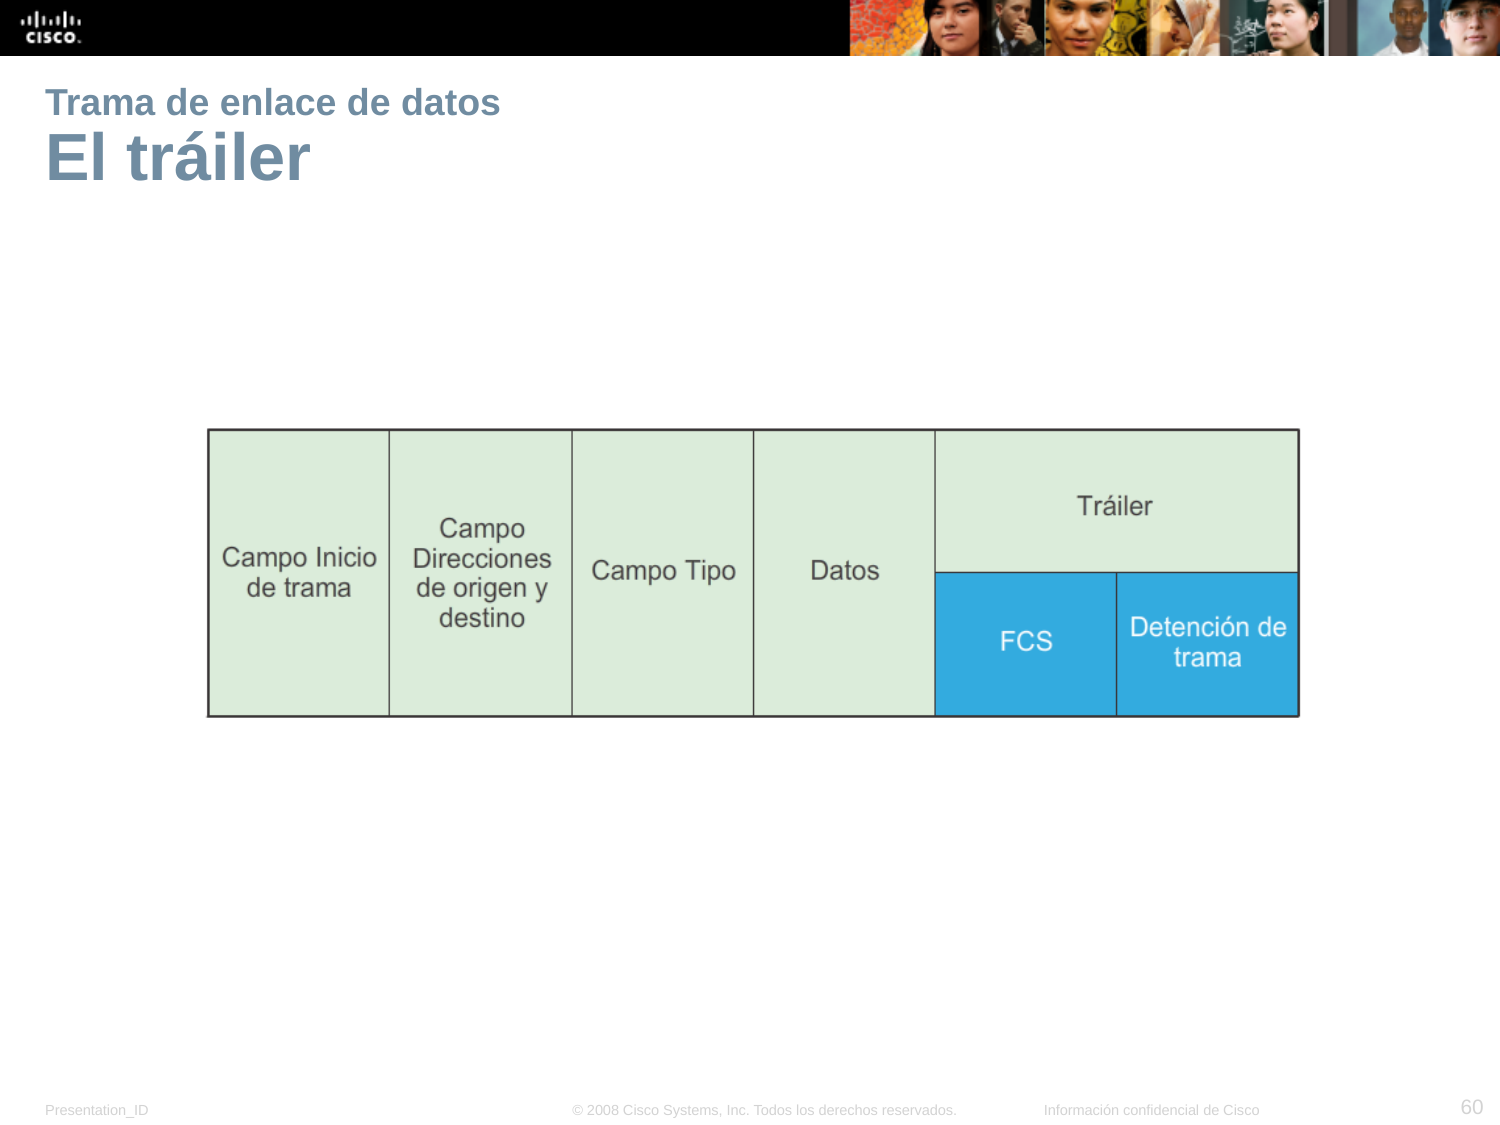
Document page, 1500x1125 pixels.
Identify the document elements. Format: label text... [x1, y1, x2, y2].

picture [0, 0, 1500, 56]
picture [177, 375, 1338, 761]
title Trama de enlace de datos El tráiler [31, 64, 1471, 203]
